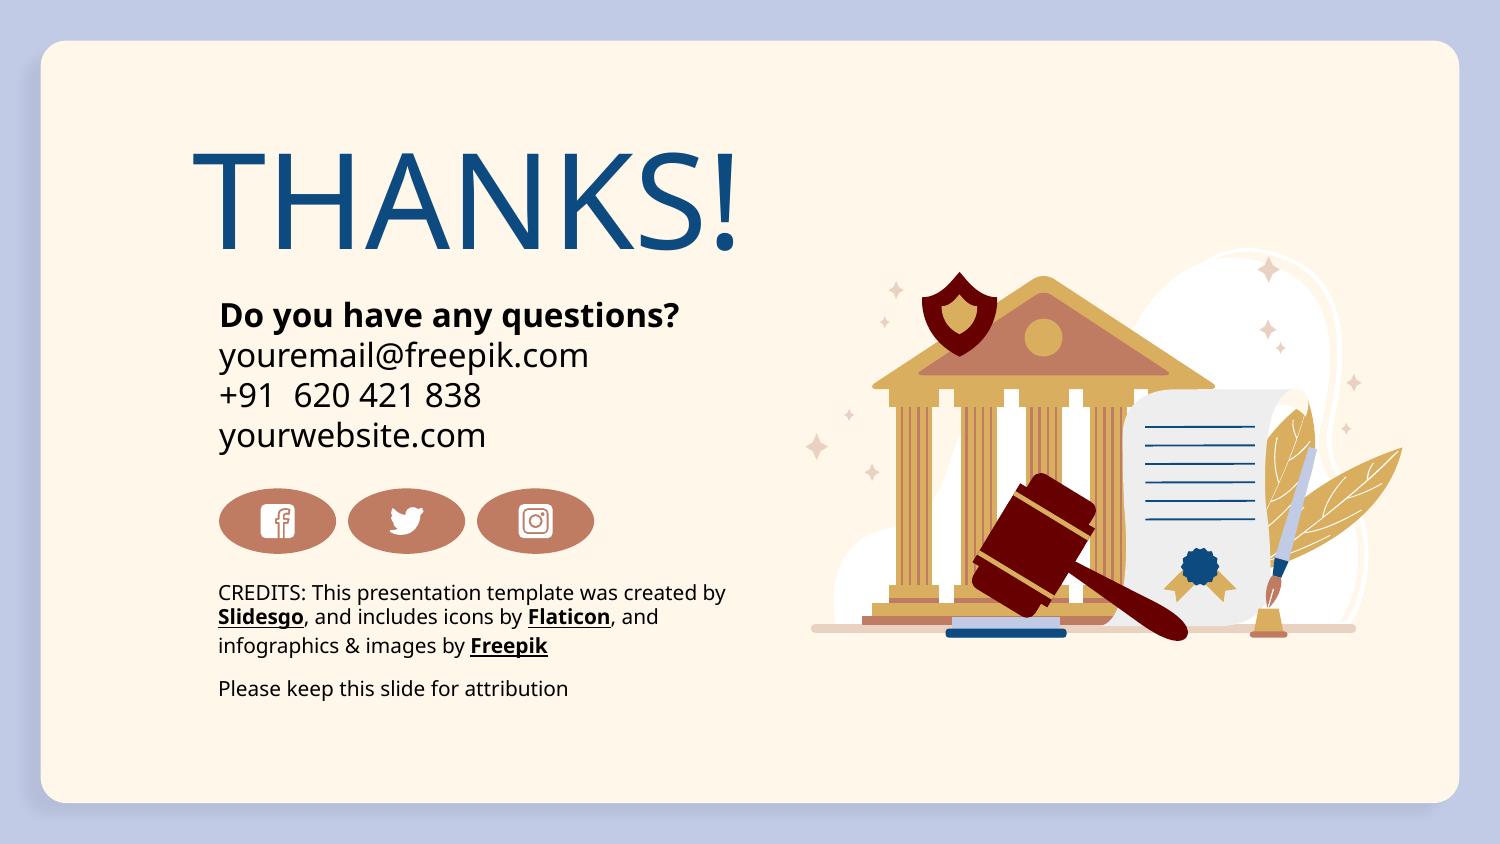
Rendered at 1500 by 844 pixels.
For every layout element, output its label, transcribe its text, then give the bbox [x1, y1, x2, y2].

text_box [389, 507, 424, 535]
text_box [476, 488, 595, 554]
title THANKS! [192, 115, 919, 284]
text_box [348, 488, 466, 554]
text_box Please keep this slide for attribution [218, 675, 852, 710]
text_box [805, 247, 1403, 642]
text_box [260, 503, 295, 539]
text_box [219, 488, 337, 554]
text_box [518, 503, 553, 539]
subtitle Do you have any questions? youremail@freepik.com +91 620 421 838 yourwebsite.com [219, 294, 800, 469]
